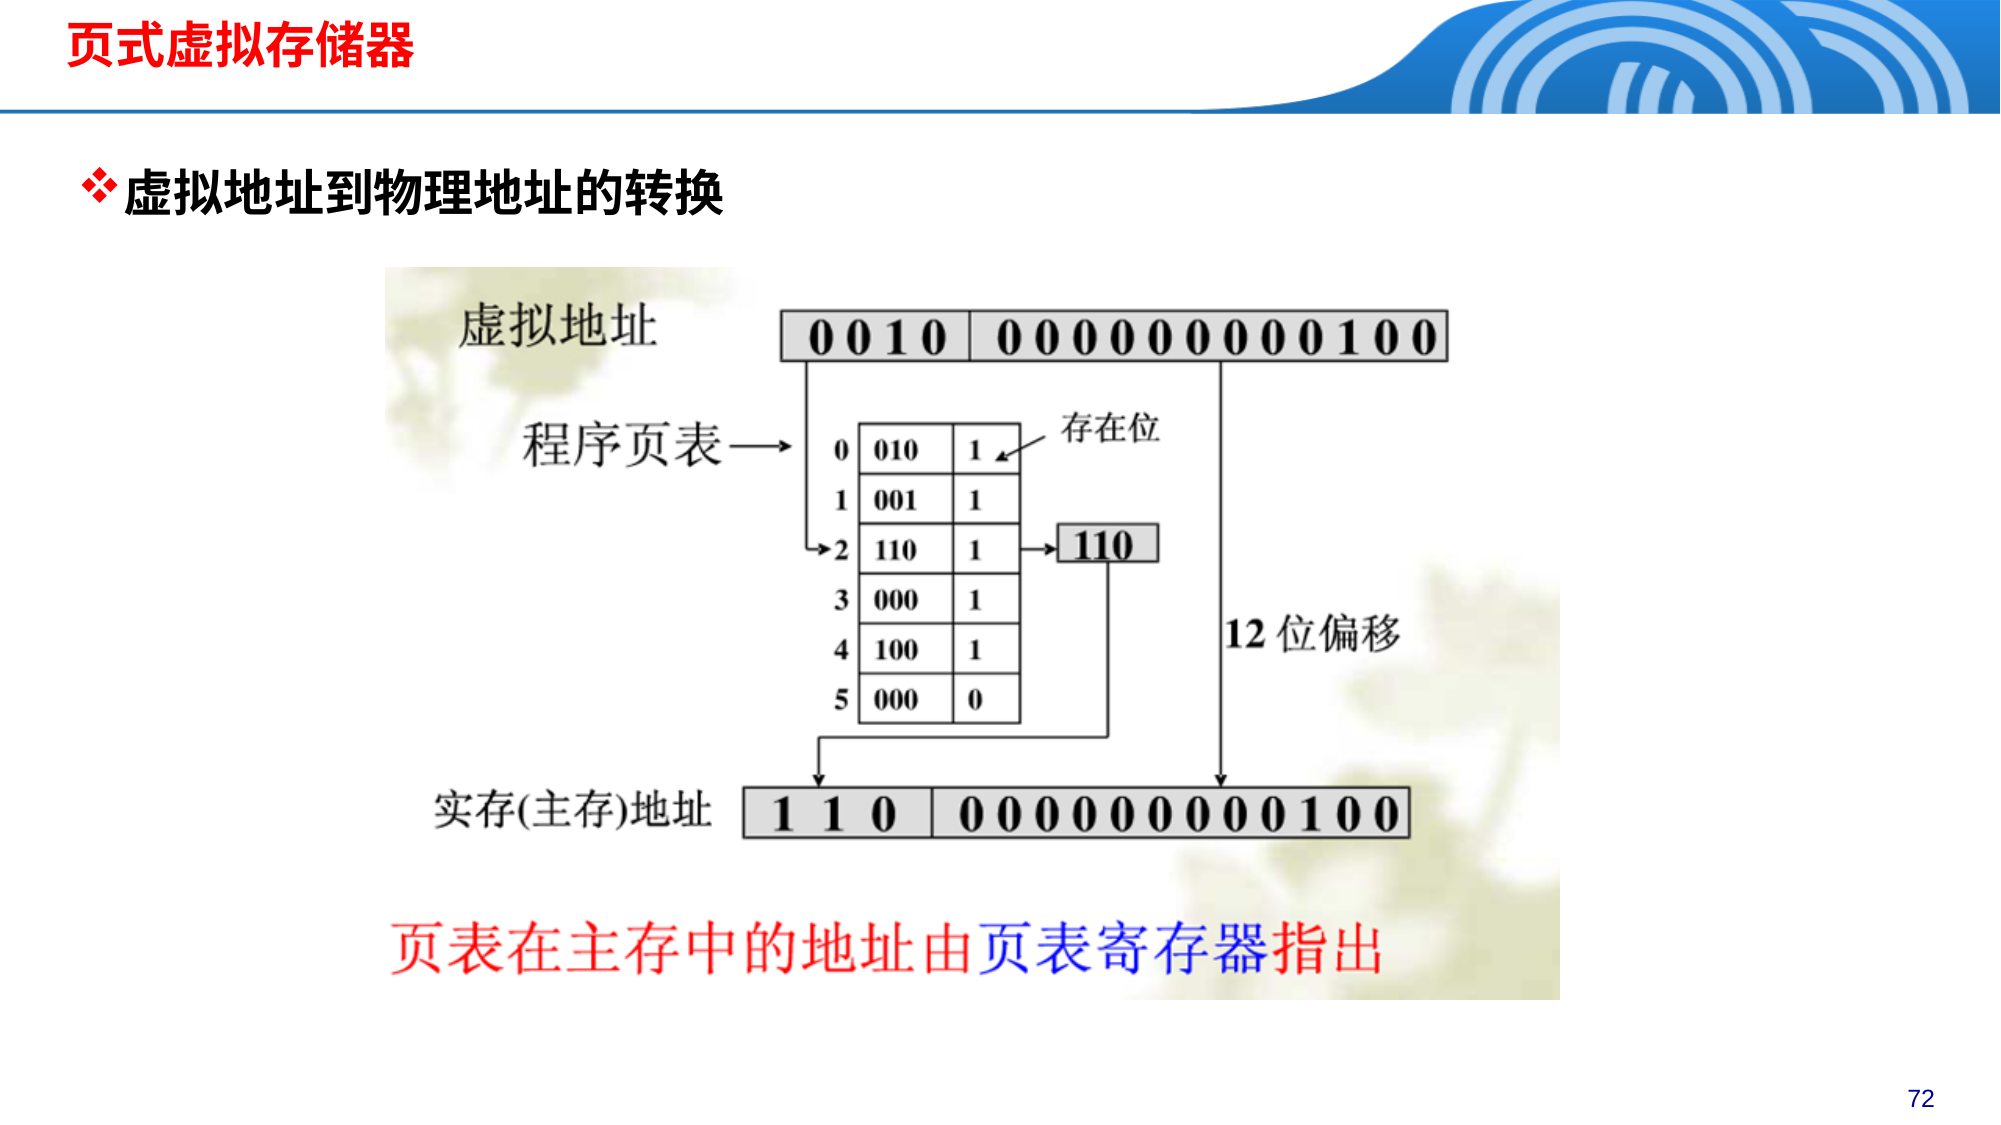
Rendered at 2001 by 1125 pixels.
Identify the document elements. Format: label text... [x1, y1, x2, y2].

picture [0, 0, 2000, 114]
picture [385, 266, 1560, 1001]
list 虚拟地址到物理地址的转换 [66, 142, 1392, 813]
title 页式虚拟存储器 [54, 17, 919, 80]
